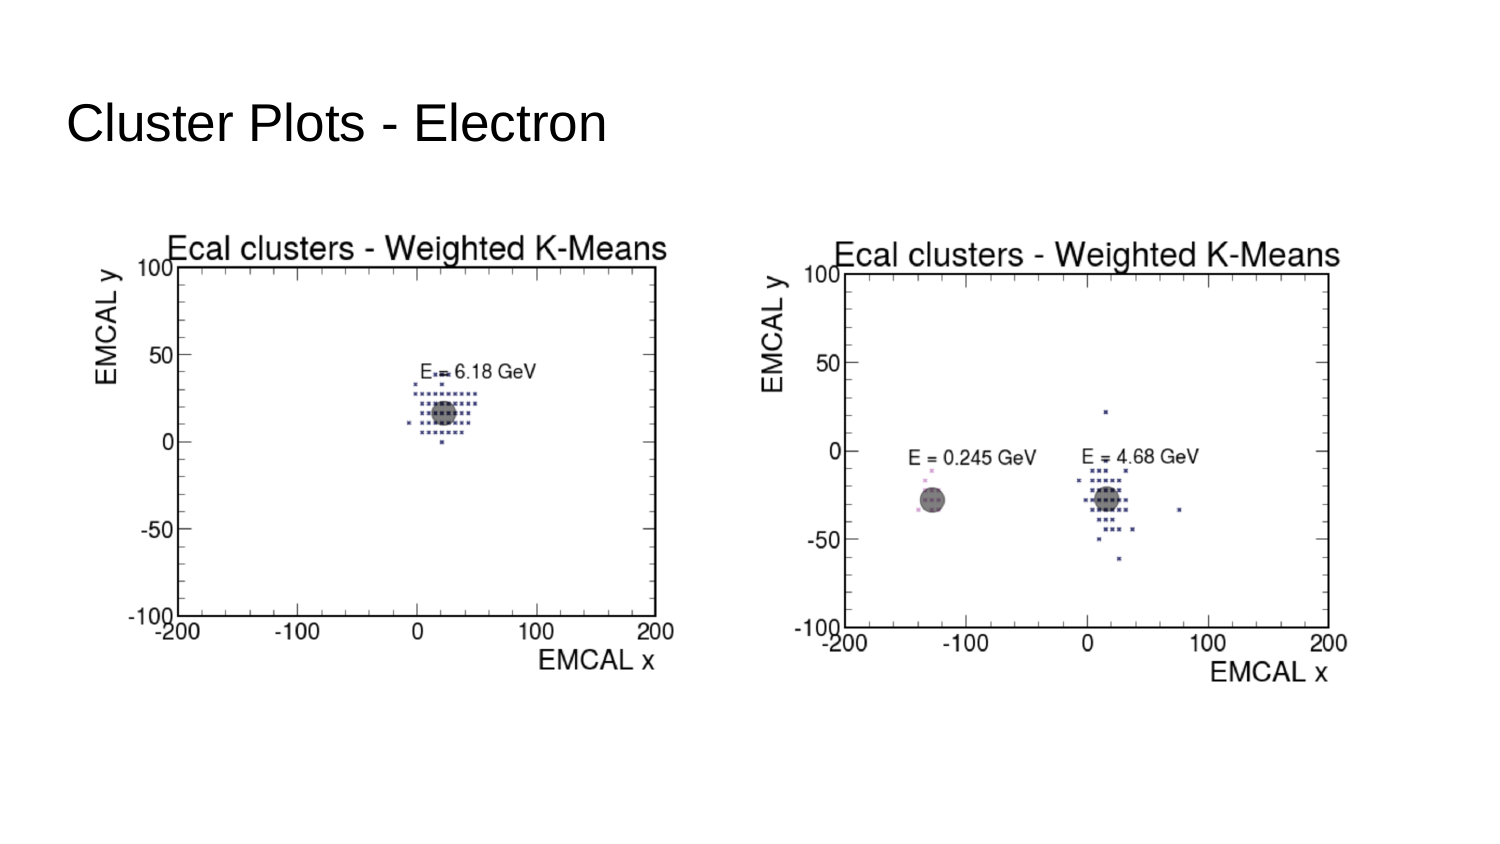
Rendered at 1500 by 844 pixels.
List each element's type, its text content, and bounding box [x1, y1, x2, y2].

picture [83, 220, 693, 682]
picture [749, 232, 1359, 695]
title Cluster Plots - Electron [51, 72, 1449, 167]
